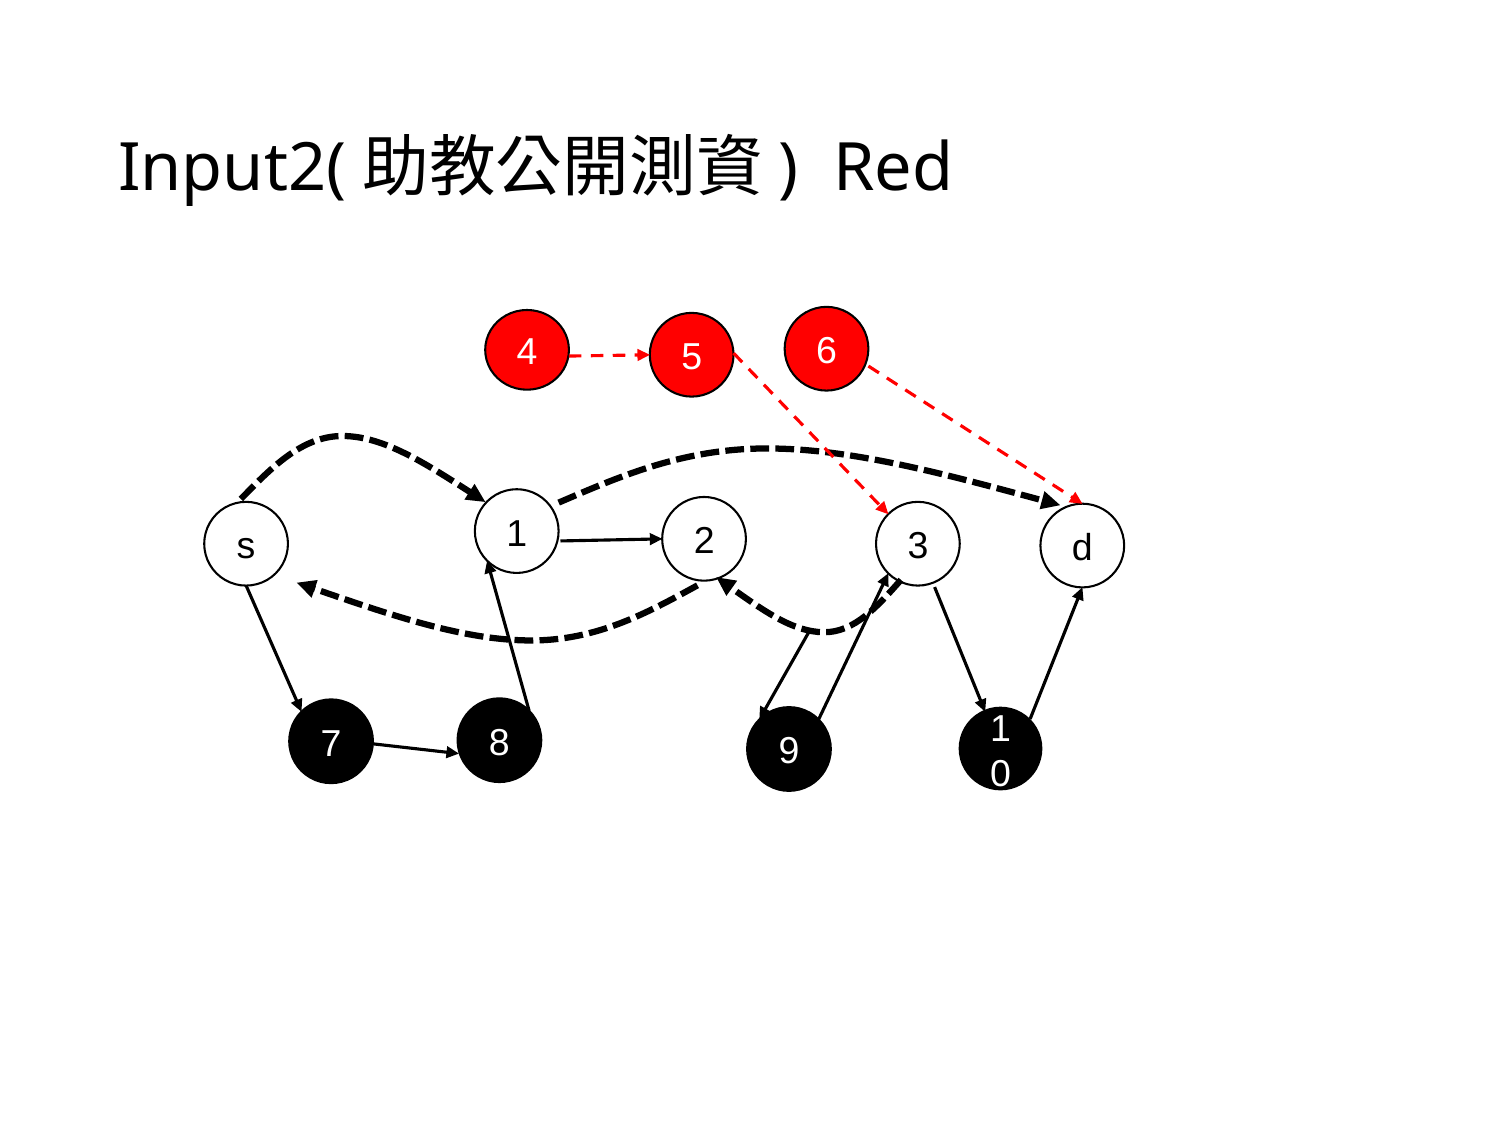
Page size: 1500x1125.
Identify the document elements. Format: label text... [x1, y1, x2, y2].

text_box 9 [746, 706, 832, 792]
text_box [818, 573, 889, 720]
text_box 3 [874, 505, 961, 587]
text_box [733, 353, 889, 515]
text_box 5 [648, 311, 735, 398]
text_box [240, 434, 486, 502]
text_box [371, 743, 459, 754]
title Input2(助教公開測資) Red [103, 59, 1397, 278]
text_box 2 [661, 504, 747, 582]
text_box [529, 584, 698, 642]
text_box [868, 366, 1083, 504]
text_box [487, 560, 529, 711]
text_box s [203, 500, 289, 587]
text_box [245, 585, 302, 712]
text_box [1030, 587, 1083, 719]
text_box 6 [783, 305, 870, 353]
text_box [296, 580, 487, 638]
text_box 8 [456, 699, 543, 784]
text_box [716, 577, 760, 720]
text_box 7 [288, 698, 374, 785]
text_box [889, 504, 1061, 508]
text_box d [1039, 502, 1126, 589]
text_box [558, 448, 733, 504]
text_box 10 [957, 705, 1044, 792]
text_box [889, 579, 902, 595]
text_box 1 [473, 488, 560, 573]
text_box [760, 577, 818, 633]
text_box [934, 587, 986, 712]
text_box 4 [484, 308, 570, 391]
